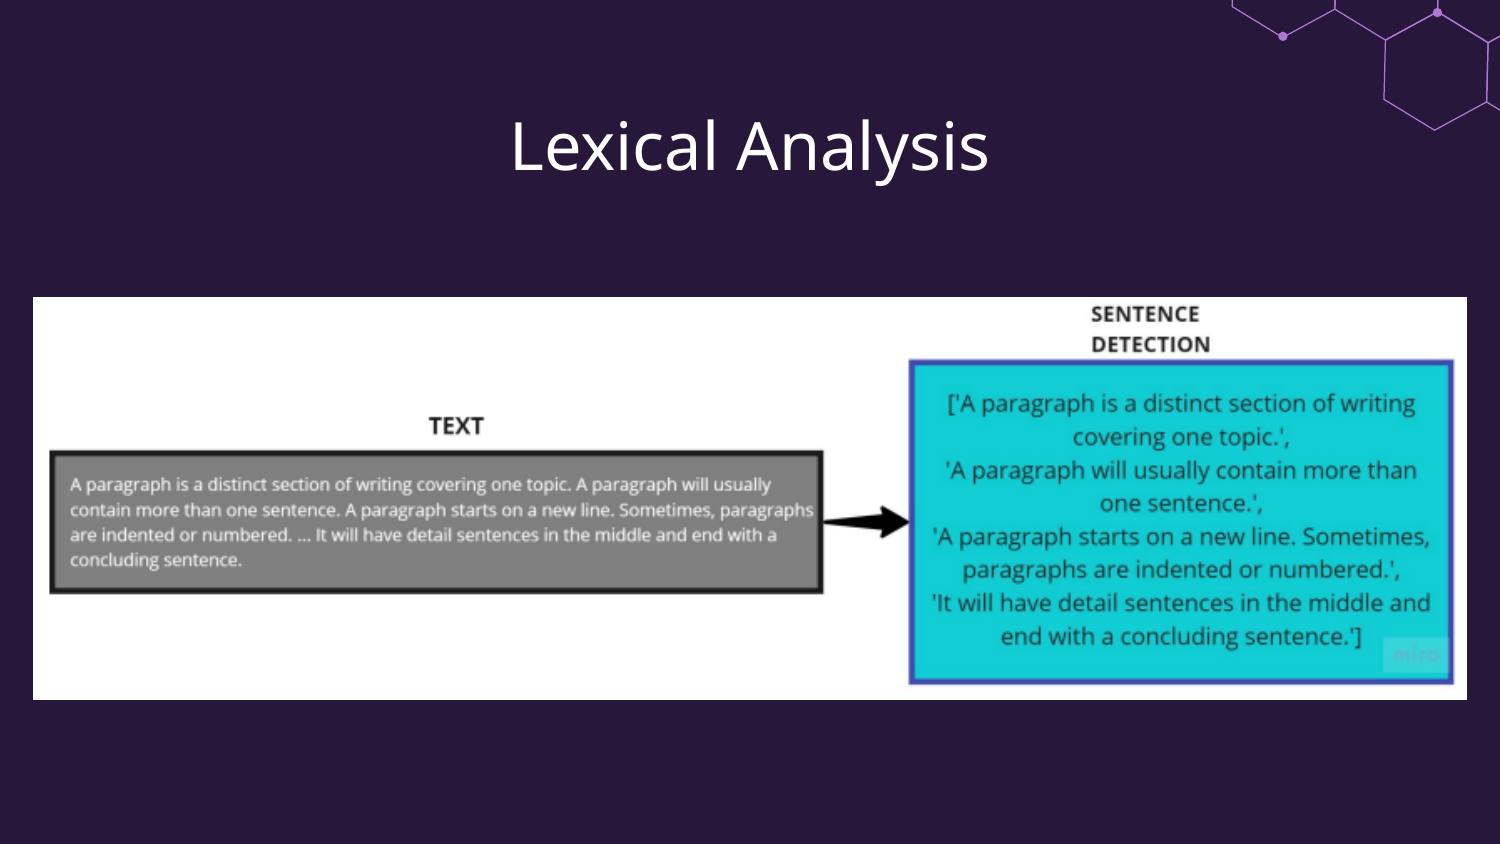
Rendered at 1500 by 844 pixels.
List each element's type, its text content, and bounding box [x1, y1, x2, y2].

picture [33, 297, 1467, 701]
title Lexical Analysis [116, 88, 1383, 183]
